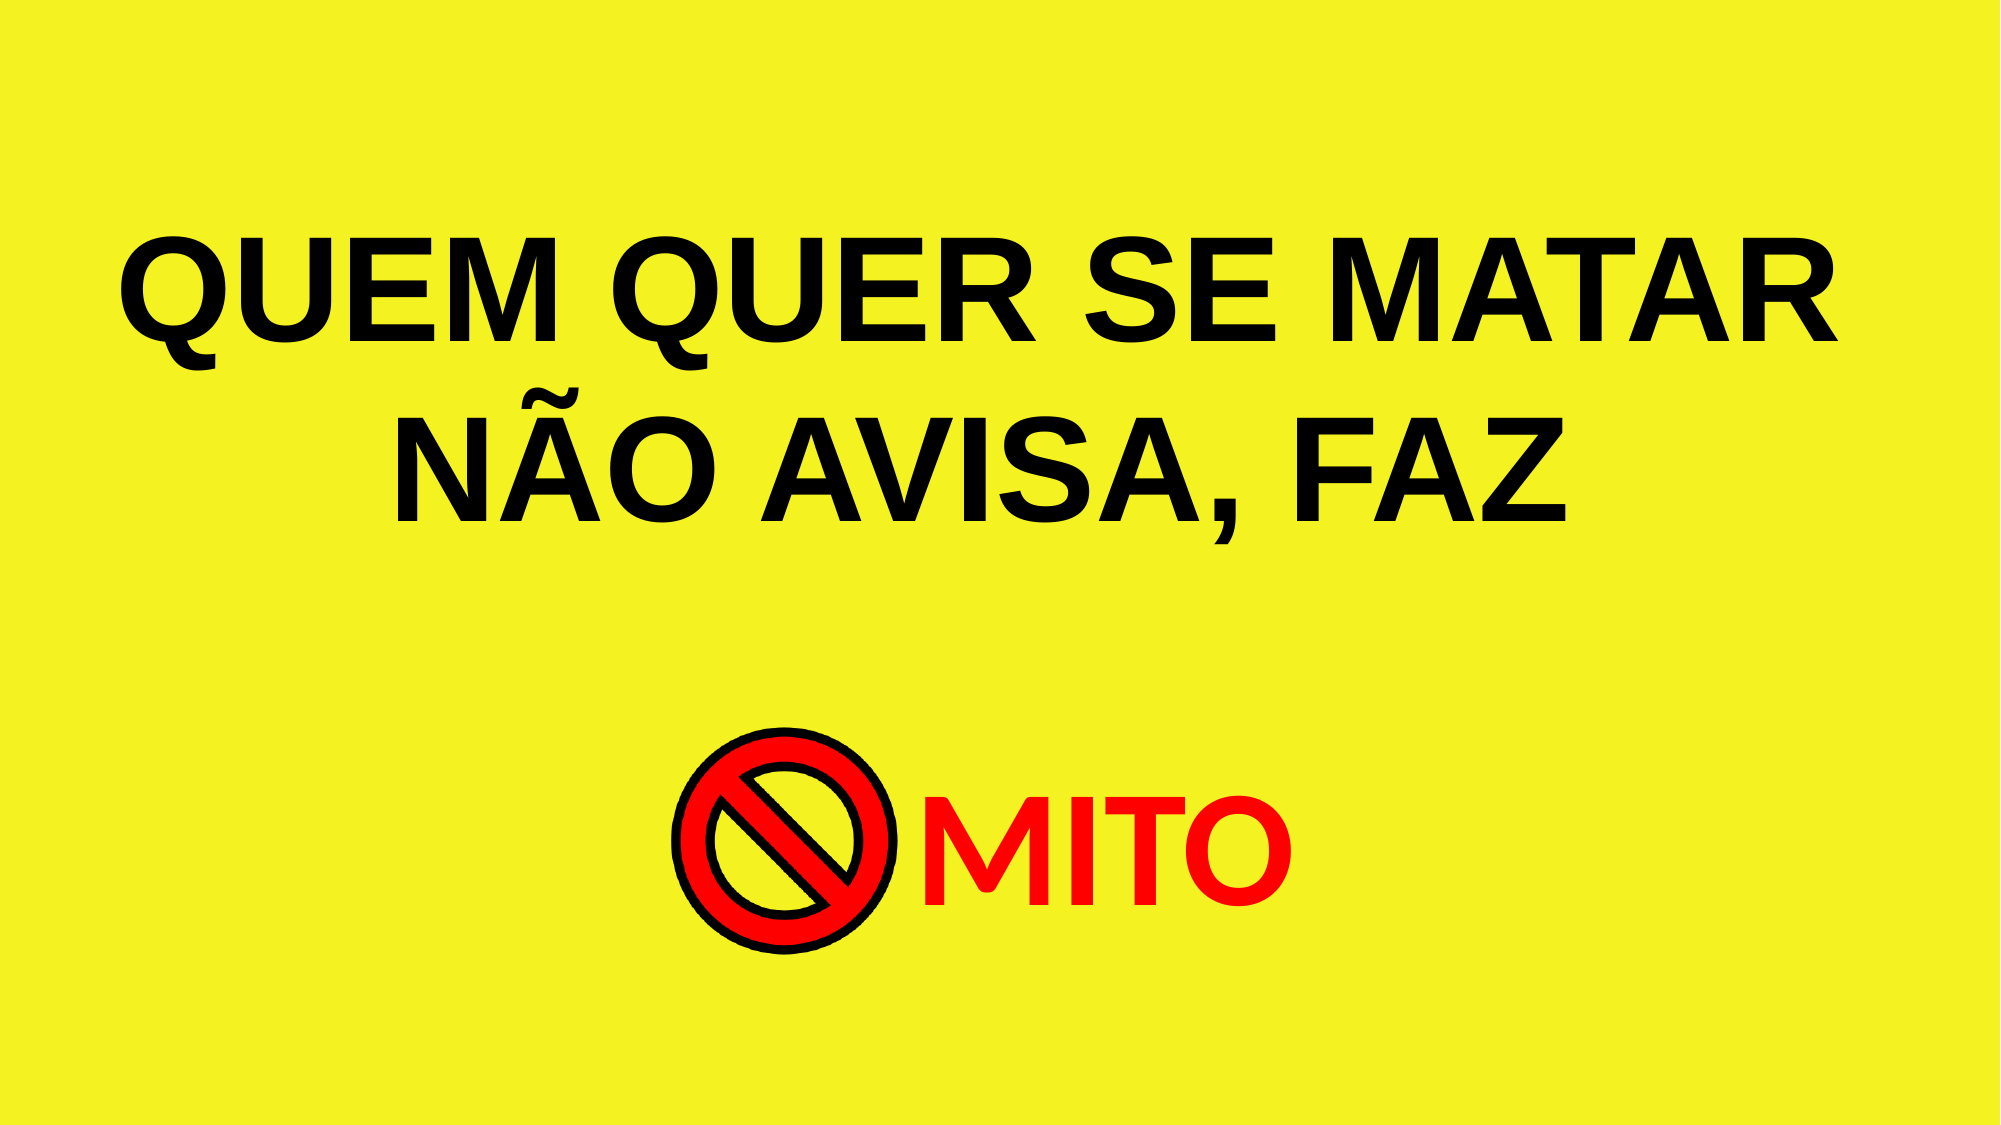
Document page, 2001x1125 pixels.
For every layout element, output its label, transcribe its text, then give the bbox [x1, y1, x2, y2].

text_box QUEM QUER SE MATAR NÃO AVISA, FAZ [81, 183, 1879, 559]
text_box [646, 703, 1313, 978]
